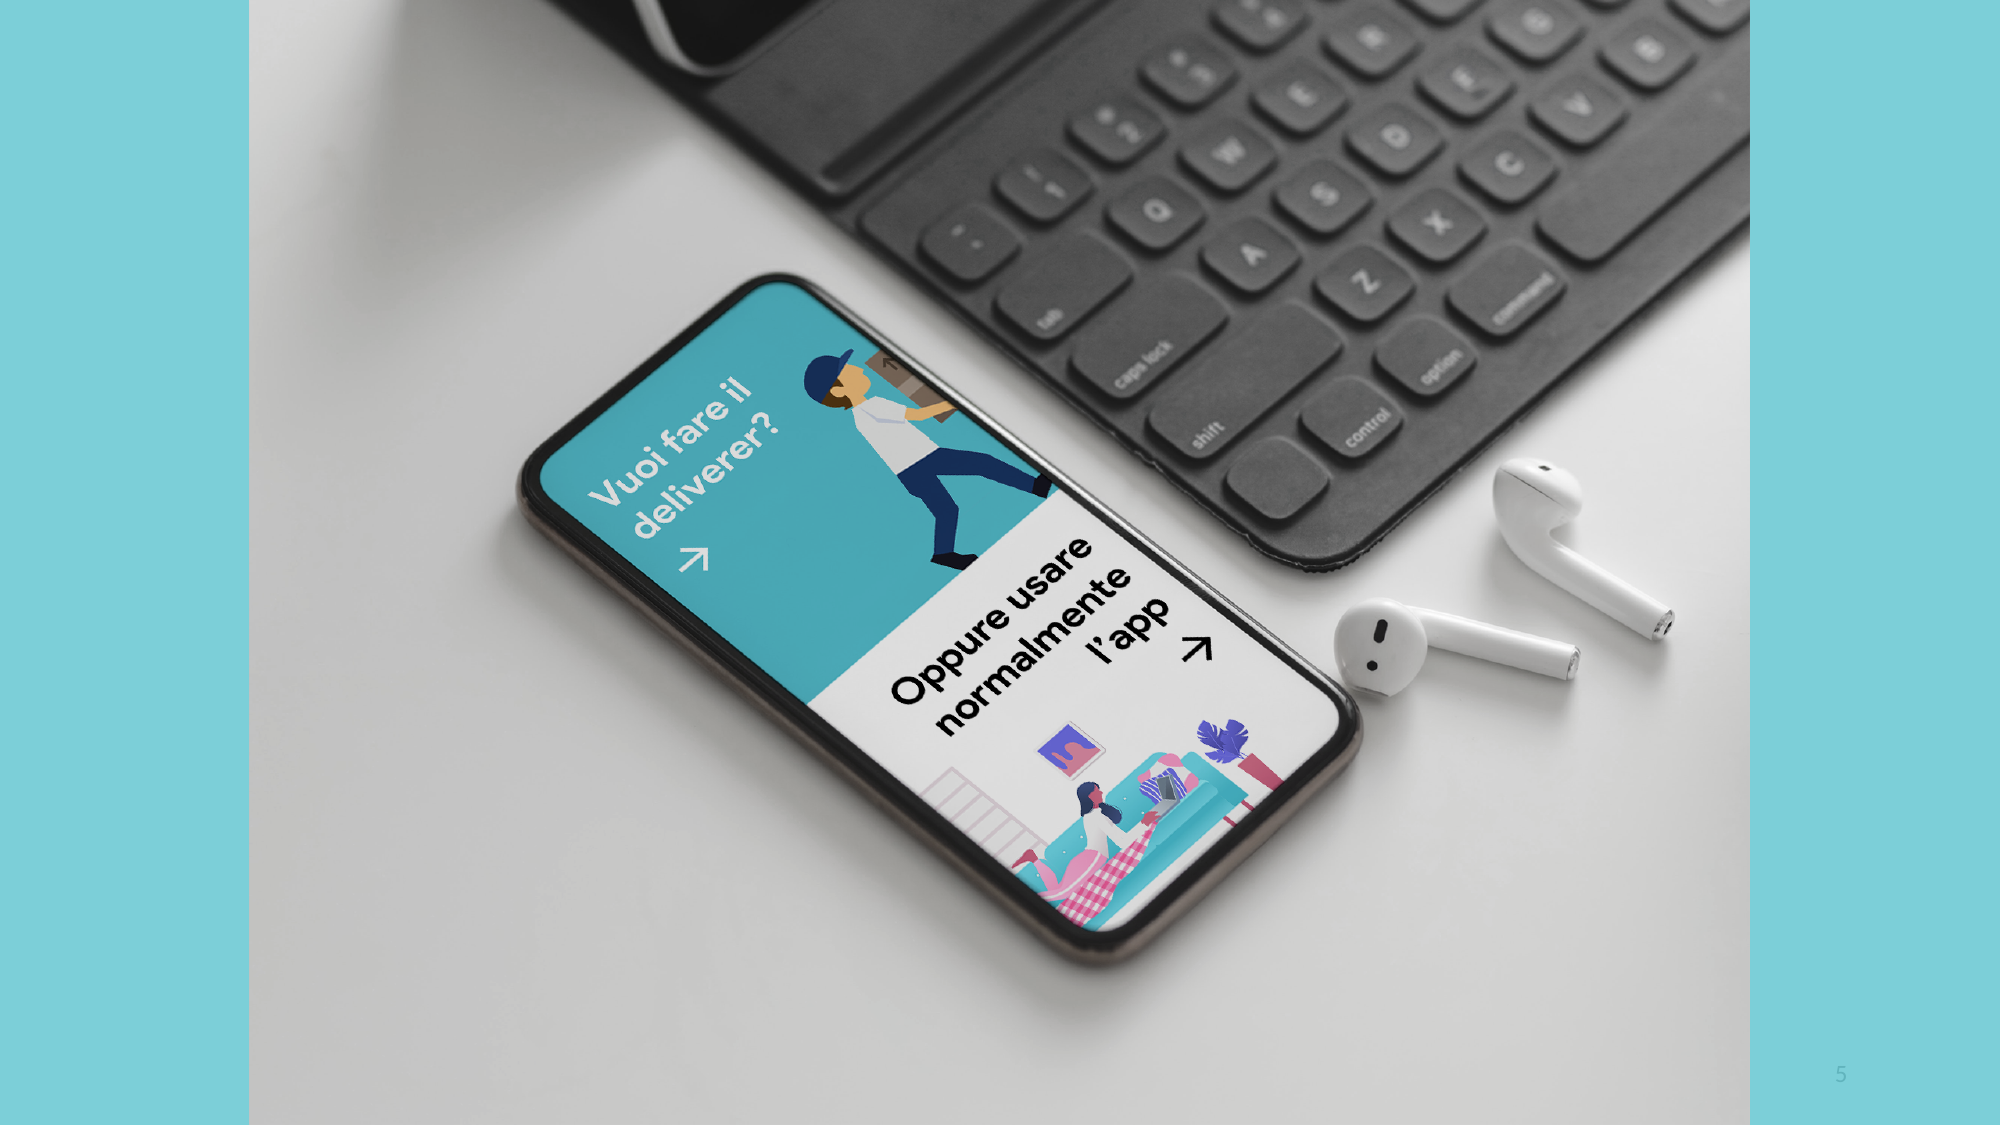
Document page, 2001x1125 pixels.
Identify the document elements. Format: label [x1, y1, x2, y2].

picture [249, 0, 1750, 1125]
text_box [1750, 0, 2000, 1125]
text_box [0, 0, 249, 1125]
